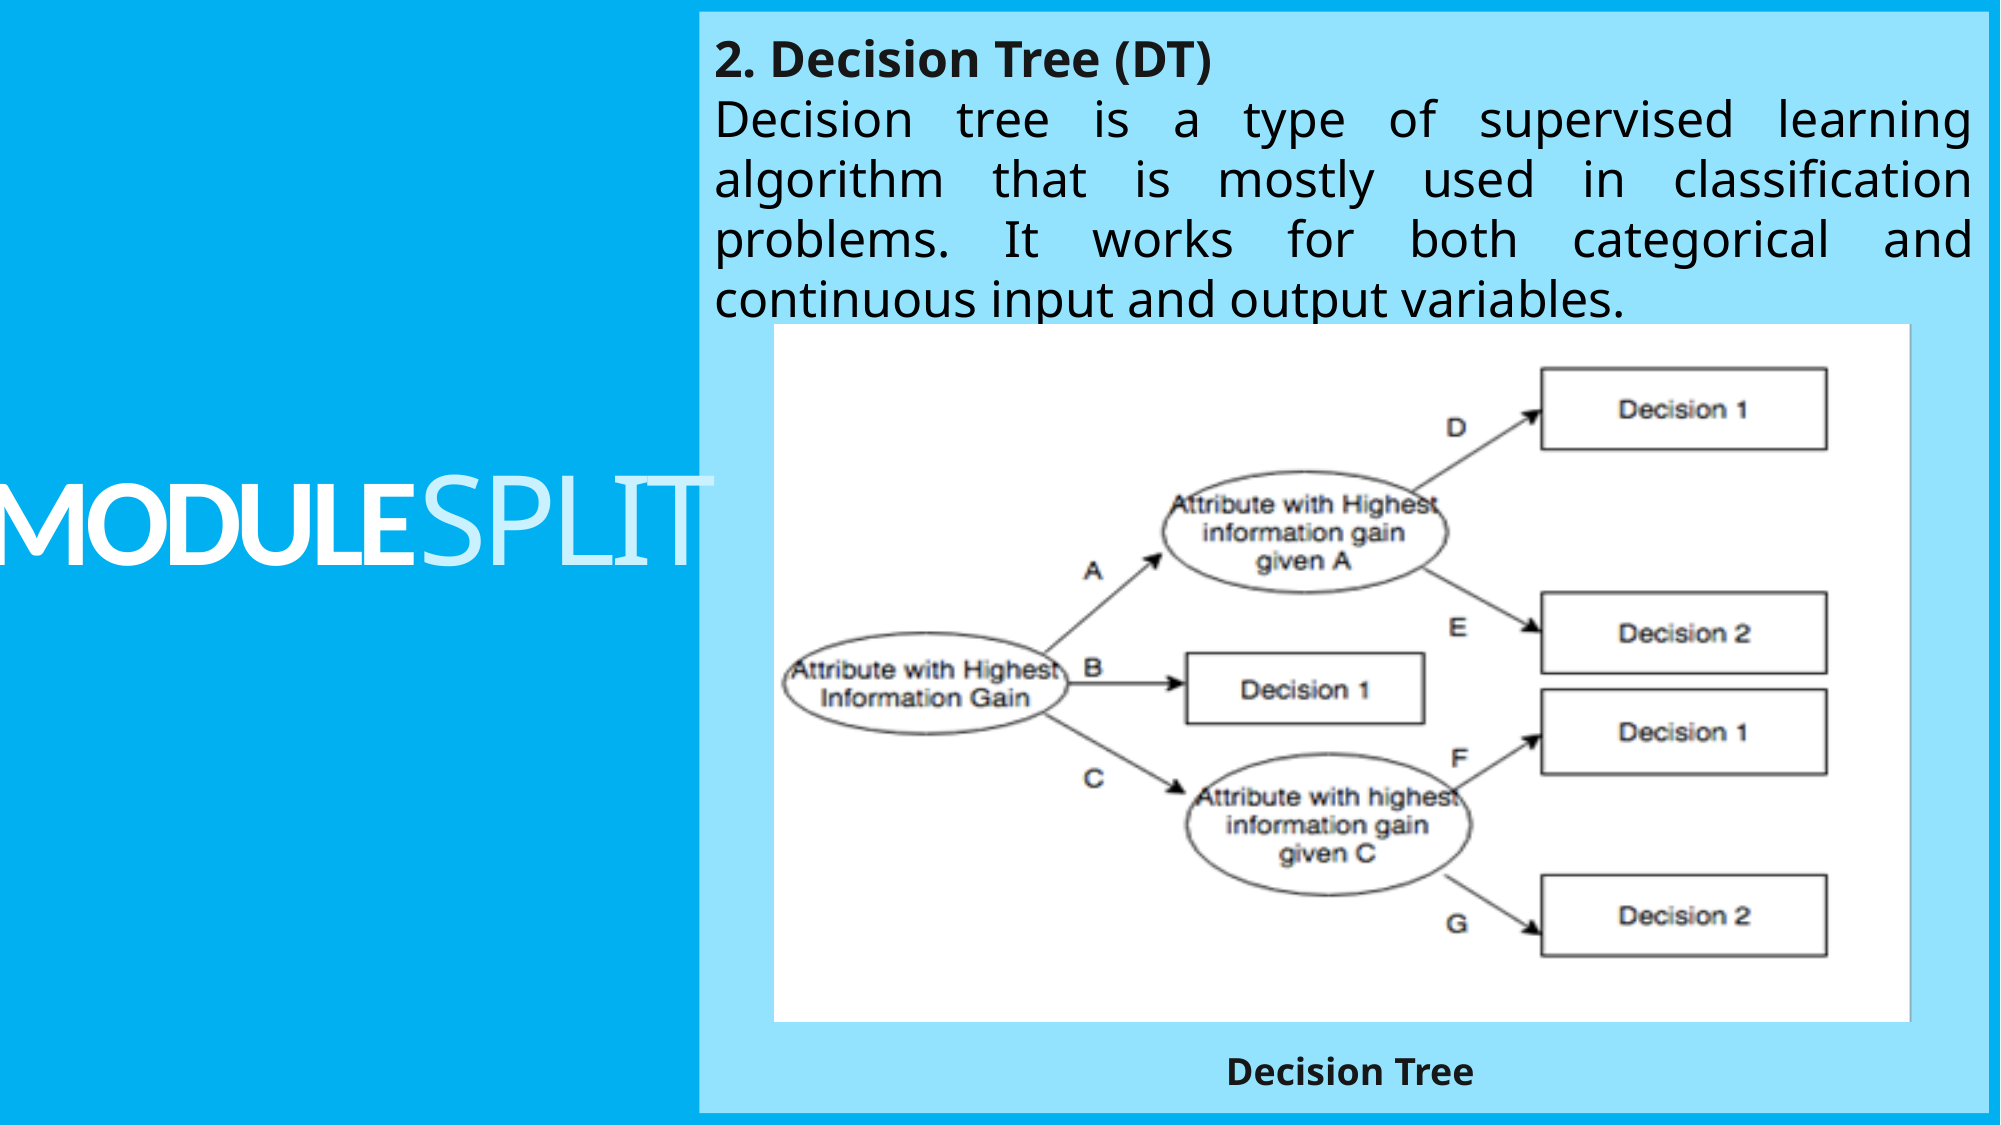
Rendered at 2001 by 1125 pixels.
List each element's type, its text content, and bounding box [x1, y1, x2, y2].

text_box 2. Decision Tree (DT) Decision tree is a type of supervised learning algorithm that is mostly used in classification problems. It works for both categorical and continuous input and output variables. [698, 11, 1990, 1114]
text_box Decision Tree [1211, 1040, 1490, 1100]
text_box [911, 11, 1990, 626]
title MODULESPLIT [0, 424, 750, 601]
picture [774, 324, 1914, 1022]
